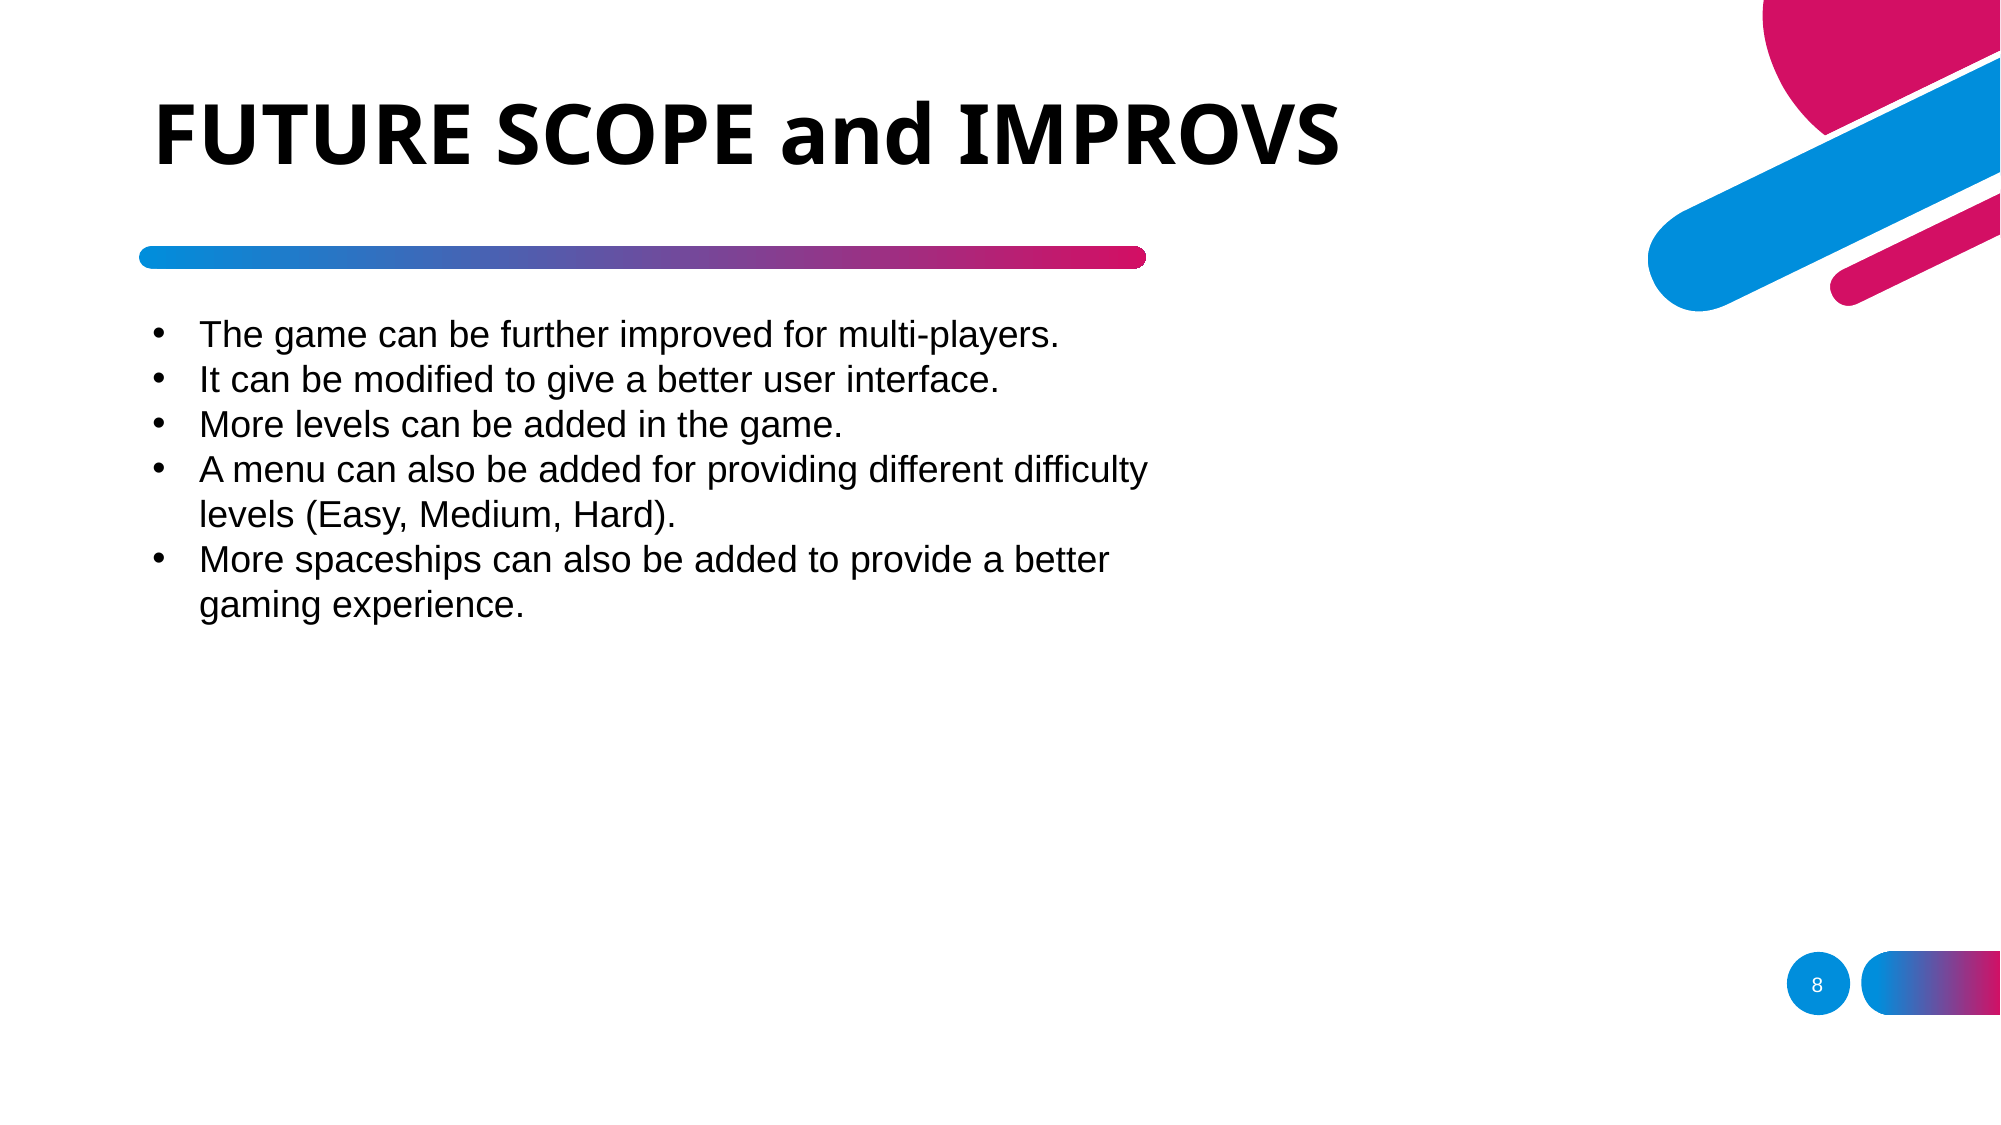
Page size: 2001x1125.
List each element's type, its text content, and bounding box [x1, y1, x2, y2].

slide_number 8 [1772, 954, 1863, 1015]
text_box The game can be further improved for multi-players. It can be modified to give a better user interface. More levels can be added in the game. A menu can also be added for providing different difficulty levels (Easy, Medium, Hard). More spaceships can also be added to provide a better gaming experience. [137, 302, 1195, 633]
title FUTURE SCOPE and IMPROVS [137, 59, 1623, 215]
